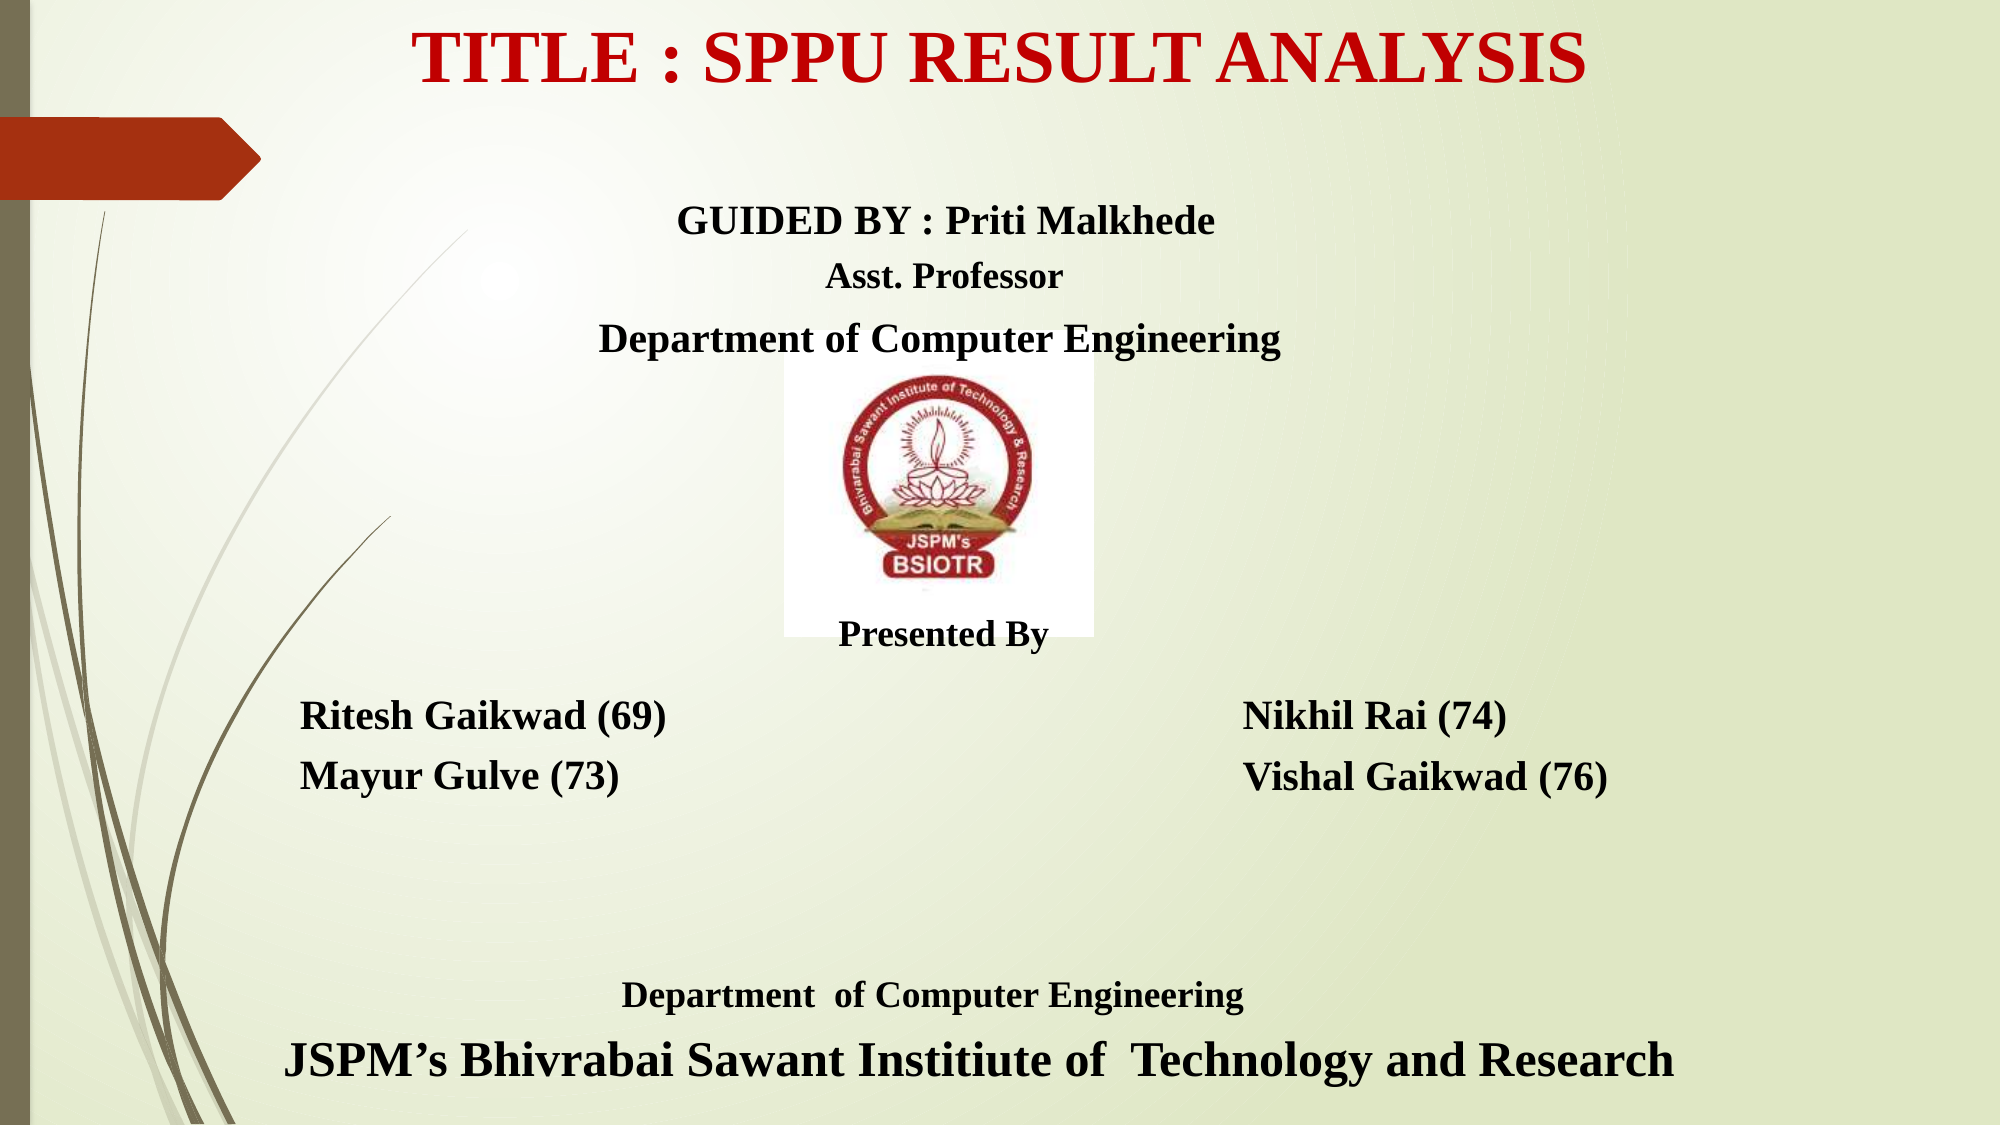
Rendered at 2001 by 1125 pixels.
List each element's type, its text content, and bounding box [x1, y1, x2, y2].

text_box Nikhil Rai (74) [1227, 680, 1536, 741]
text_box GUIDED BY : Priti Malkhede [661, 185, 1662, 251]
text_box JSPM’s Bhivrabai Sawant Institiute of Technology and Research [176, 1019, 1703, 1094]
text_box TITLE : SPPU RESULT ANALYSIS [272, 0, 1728, 105]
text_box Presented By [823, 601, 1824, 662]
picture [784, 329, 1094, 637]
text_box Vishal Gaikwad (76) [1227, 741, 1680, 807]
text_box Department of Computer Engineering [583, 303, 1584, 369]
text_box Mayur Gulve (73) [285, 746, 659, 806]
text_box Asst. Professor [810, 243, 1811, 303]
text_box Department of Computer Engineering [606, 962, 1272, 1023]
text_box Ritesh Gaikwad (69) [285, 680, 702, 746]
